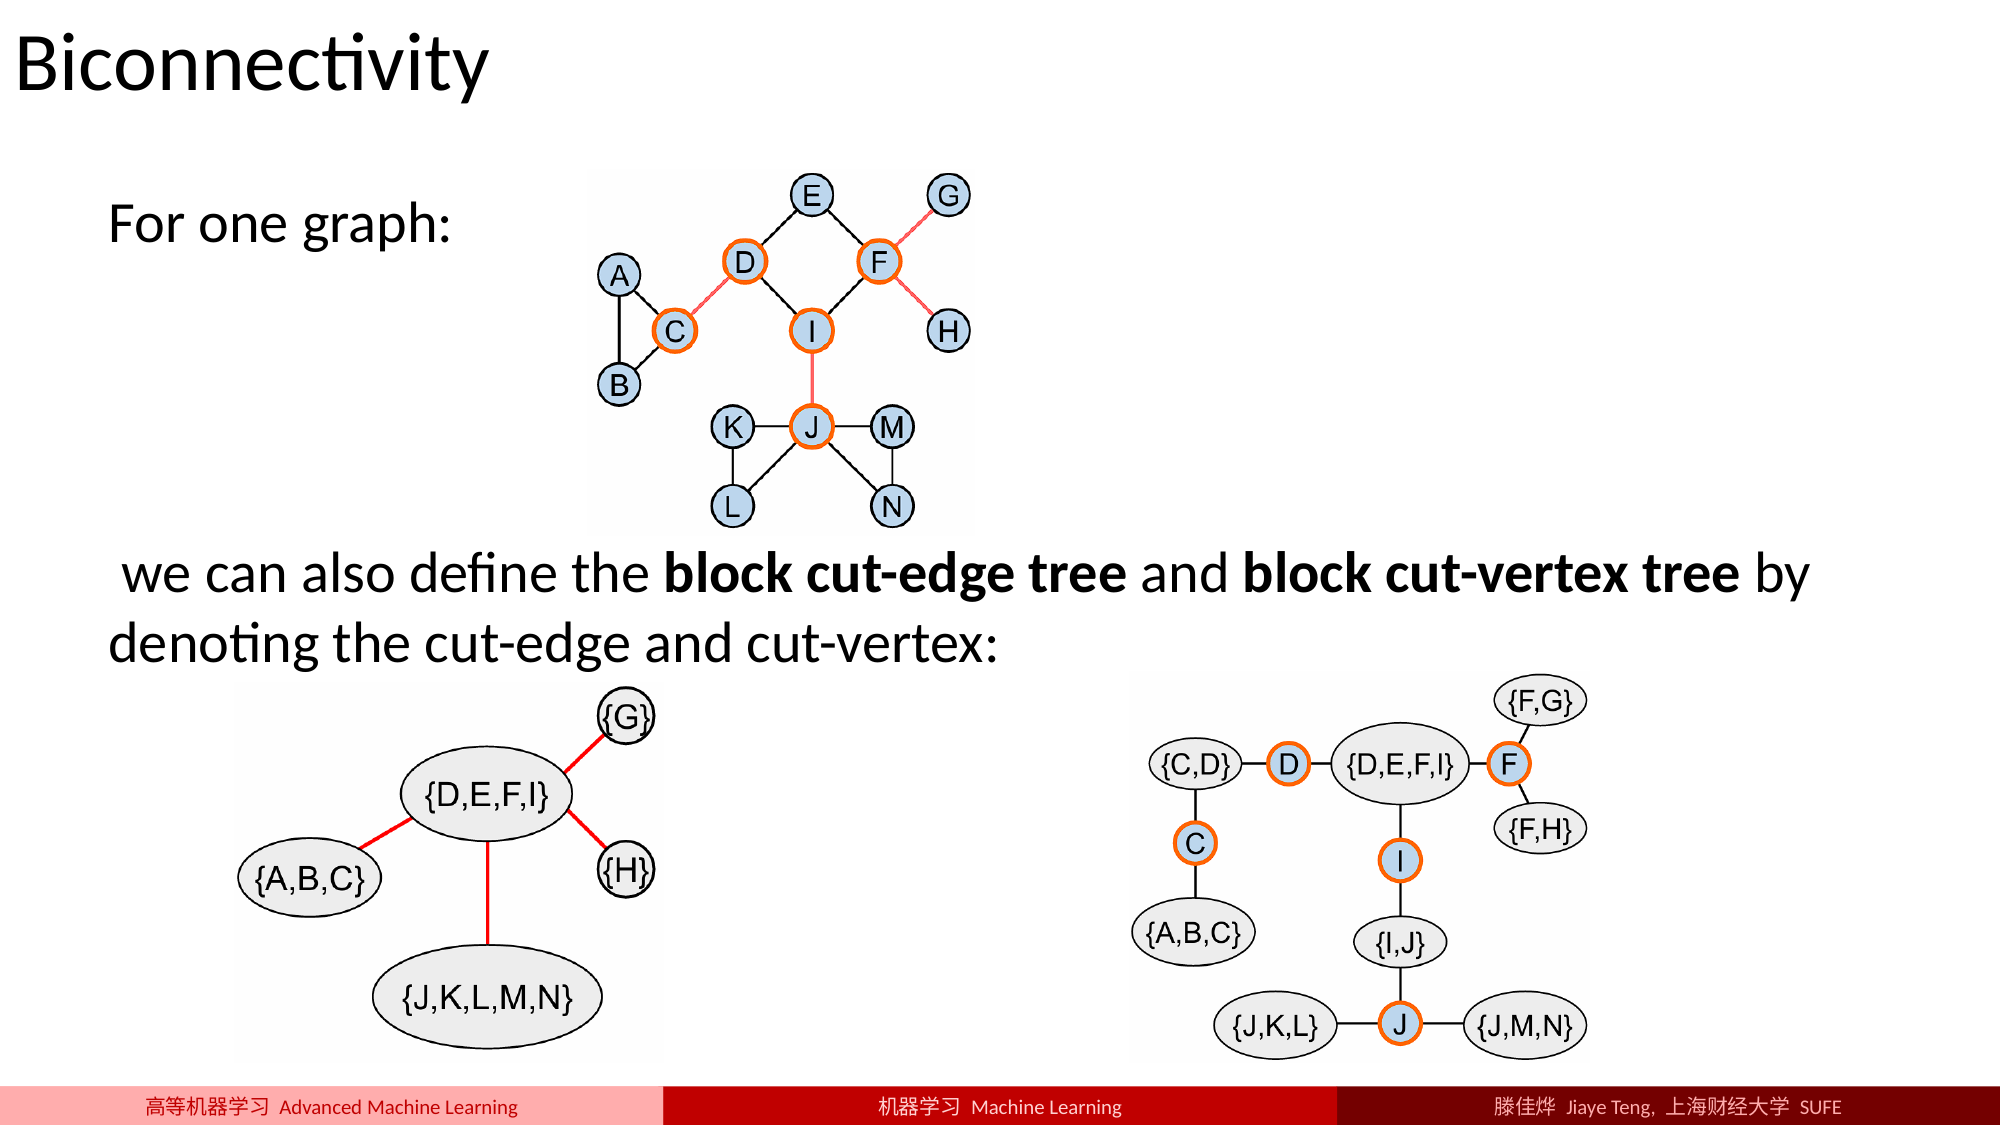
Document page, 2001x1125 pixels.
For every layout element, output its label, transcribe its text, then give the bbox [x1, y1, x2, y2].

text_box 滕佳烨 Jiaye Teng, 上海财经大学 SUFE [1336, 1086, 2000, 1125]
text_box For one graph: we can also define the block cut-edge tree and block cut-vertex tree by denoting the cut-edge and cut-vertex: [93, 176, 1902, 752]
text_box Biconnectivity [0, 0, 1809, 115]
text_box 高等机器学习 Advanced Machine Learning [0, 1086, 664, 1125]
picture [1125, 670, 1600, 1063]
picture [586, 144, 975, 545]
text_box 机器学习 Machine Learning [668, 1086, 1332, 1125]
text_box [664, 1085, 1338, 1125]
picture [234, 682, 664, 1063]
